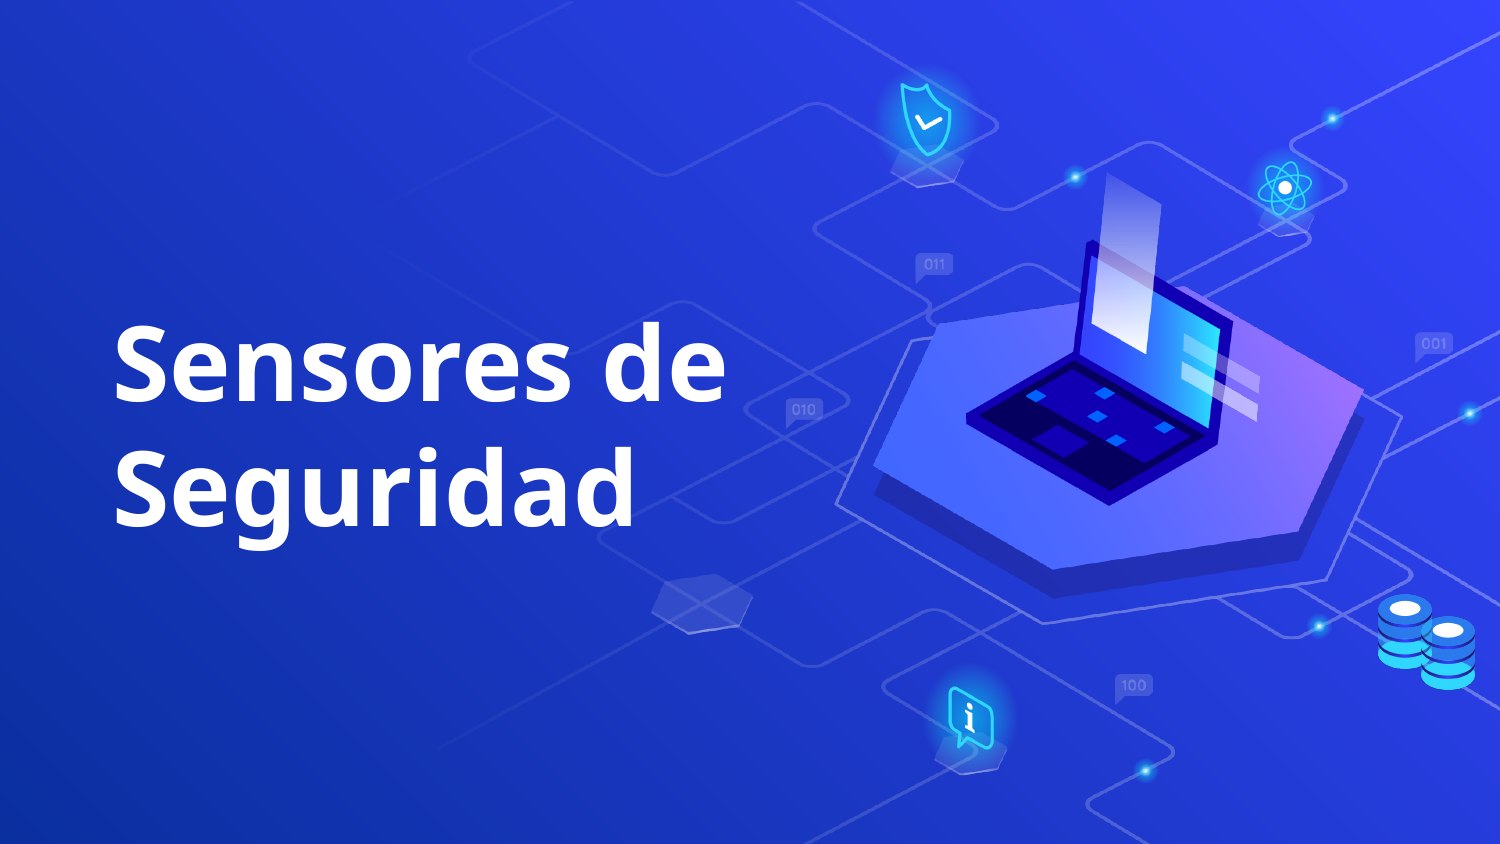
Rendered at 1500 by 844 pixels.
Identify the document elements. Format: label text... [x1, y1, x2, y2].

picture [0, 0, 1500, 844]
title Sensores de Seguridad [112, 326, 858, 517]
